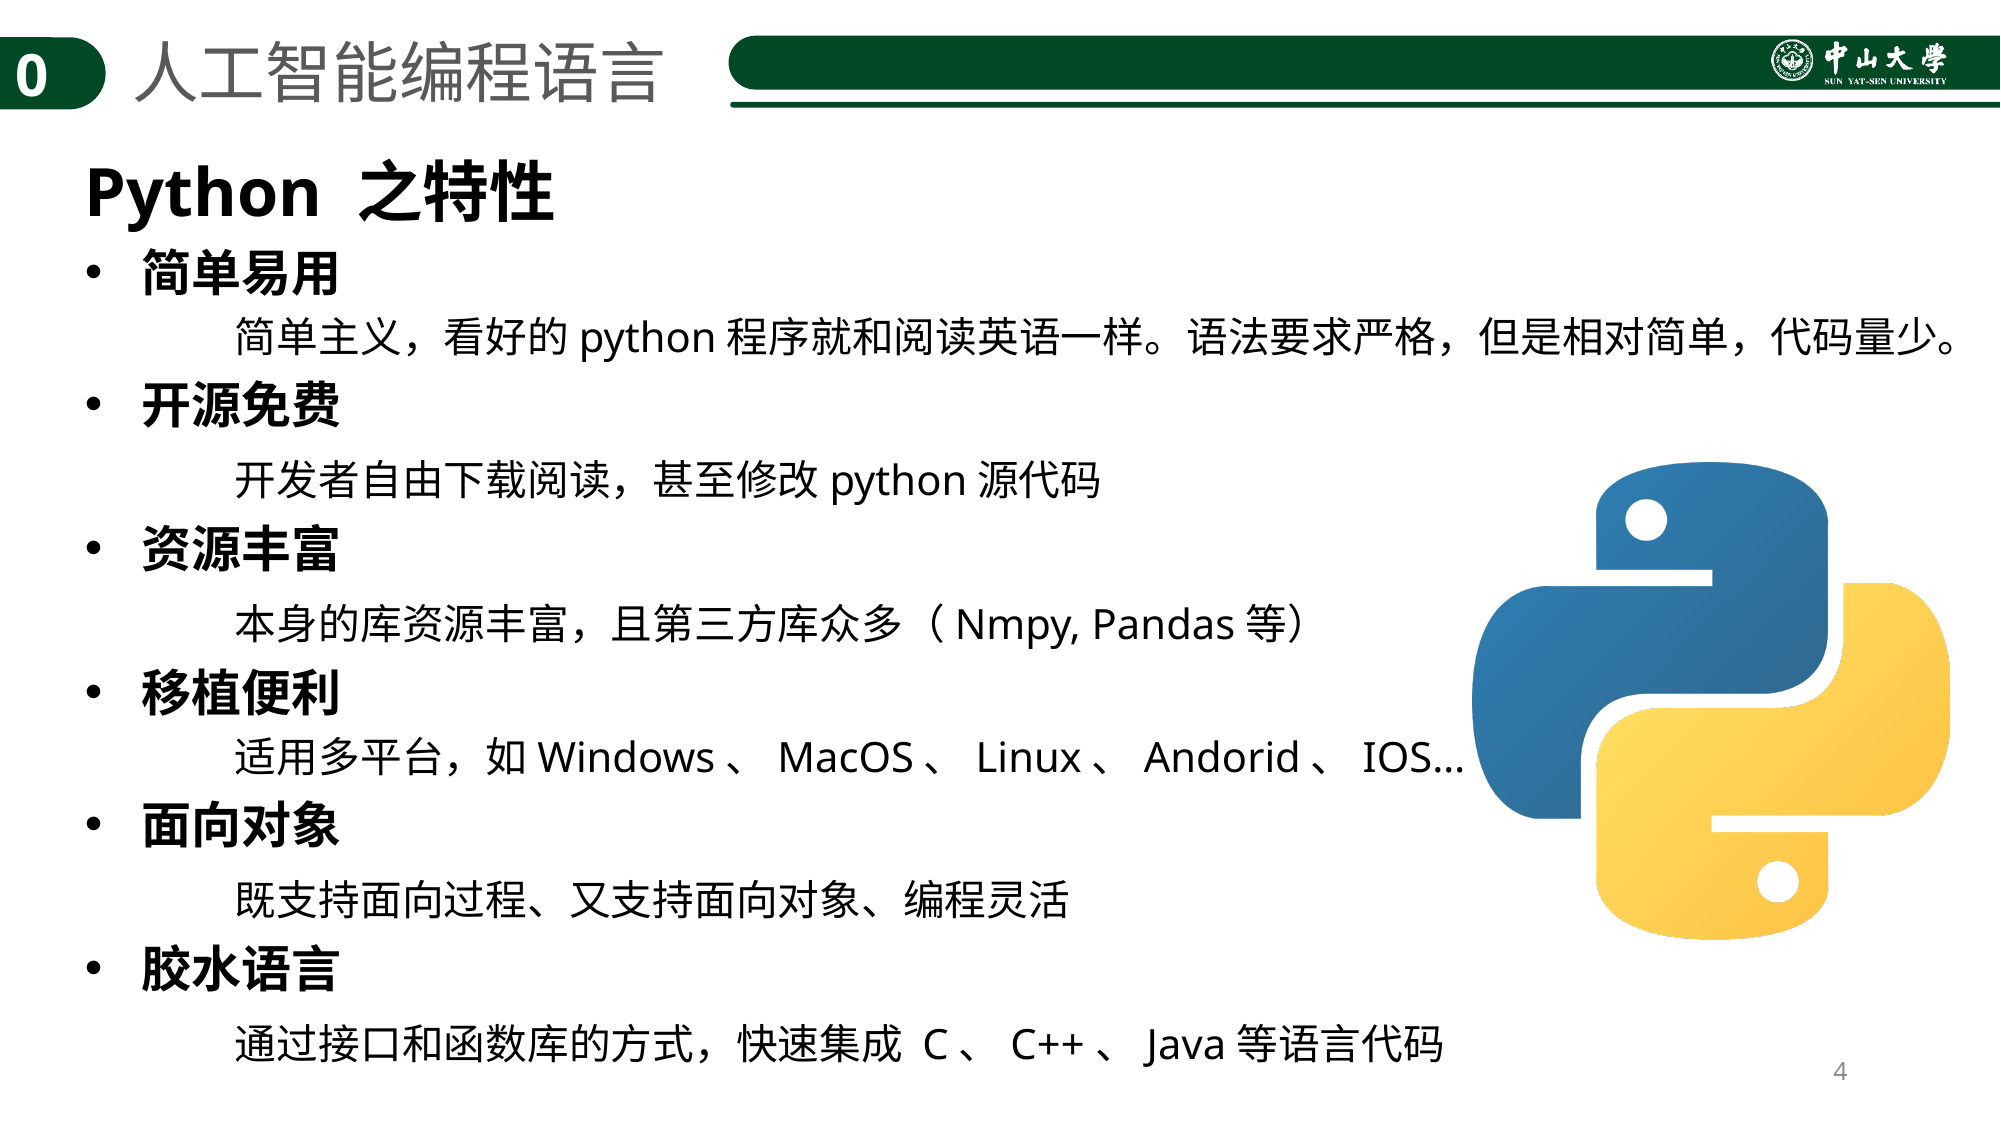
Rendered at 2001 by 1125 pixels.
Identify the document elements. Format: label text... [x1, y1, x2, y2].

picture [1760, 28, 1969, 102]
text_box Python 之特性 简单易用 简单主义，看好的python程序就和阅读英语一样。语法要求严格，但是相对简单，代码量少。 开源免费 开发者自由下载阅读，甚至修改python源代码 资源丰富 本身的库资源丰富，且第三方库众多（Nmpy, Pandas等） 移植便利 适用多平台，如Windows、MacOS、Linux、Andorid、IOS… 面向对象 既支持面向过程、又支持面向对象、编程灵活 胶水语言 通过接口和函数库的方式，快速集成 C、C++、Java等语言代码 [70, 101, 1978, 1125]
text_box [728, 35, 2000, 108]
picture [1472, 462, 1950, 940]
text_box 0 [0, 36, 107, 111]
slide_number 4 [1412, 1042, 1863, 1103]
text_box 人工智能编程语言 [117, 23, 682, 101]
